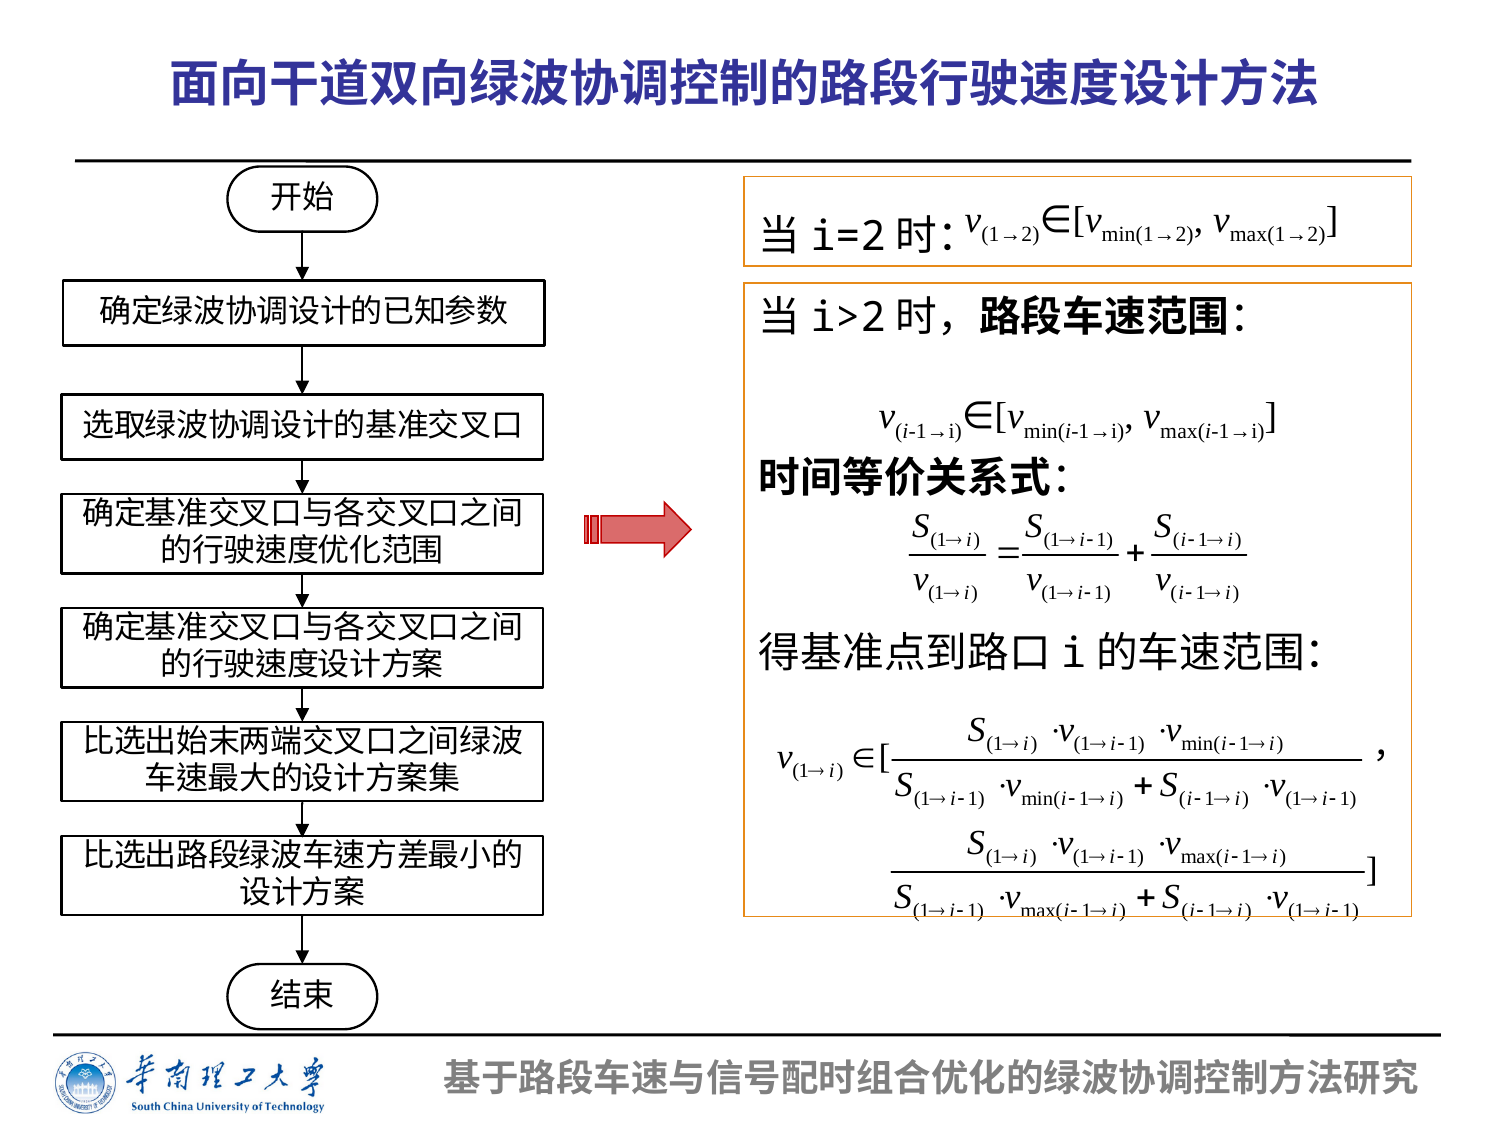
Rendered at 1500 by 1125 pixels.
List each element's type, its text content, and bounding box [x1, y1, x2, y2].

title 面向干道双向绿波协调控制的路段行驶速度设计方法 [76, 6, 1412, 157]
text_box [591, 515, 598, 543]
text_box v(1→2)∈[vmin(1→2), vmax(1→2)] [949, 187, 1446, 254]
text_box [560, 172, 1451, 181]
text_box 当i=2时： [744, 176, 1412, 267]
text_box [903, 502, 1254, 611]
picture [53, 1051, 325, 1114]
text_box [771, 706, 1384, 931]
text_box [601, 502, 692, 557]
text_box [584, 515, 588, 543]
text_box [49, 160, 556, 1032]
text_box 当i>2时，路段车速范围： v(i-1→i)∈[vmin(i-1→i), vmax(i-1→i)] 时间等价关系式： 得基准点到路口i的车速范围： [744, 282, 1412, 917]
